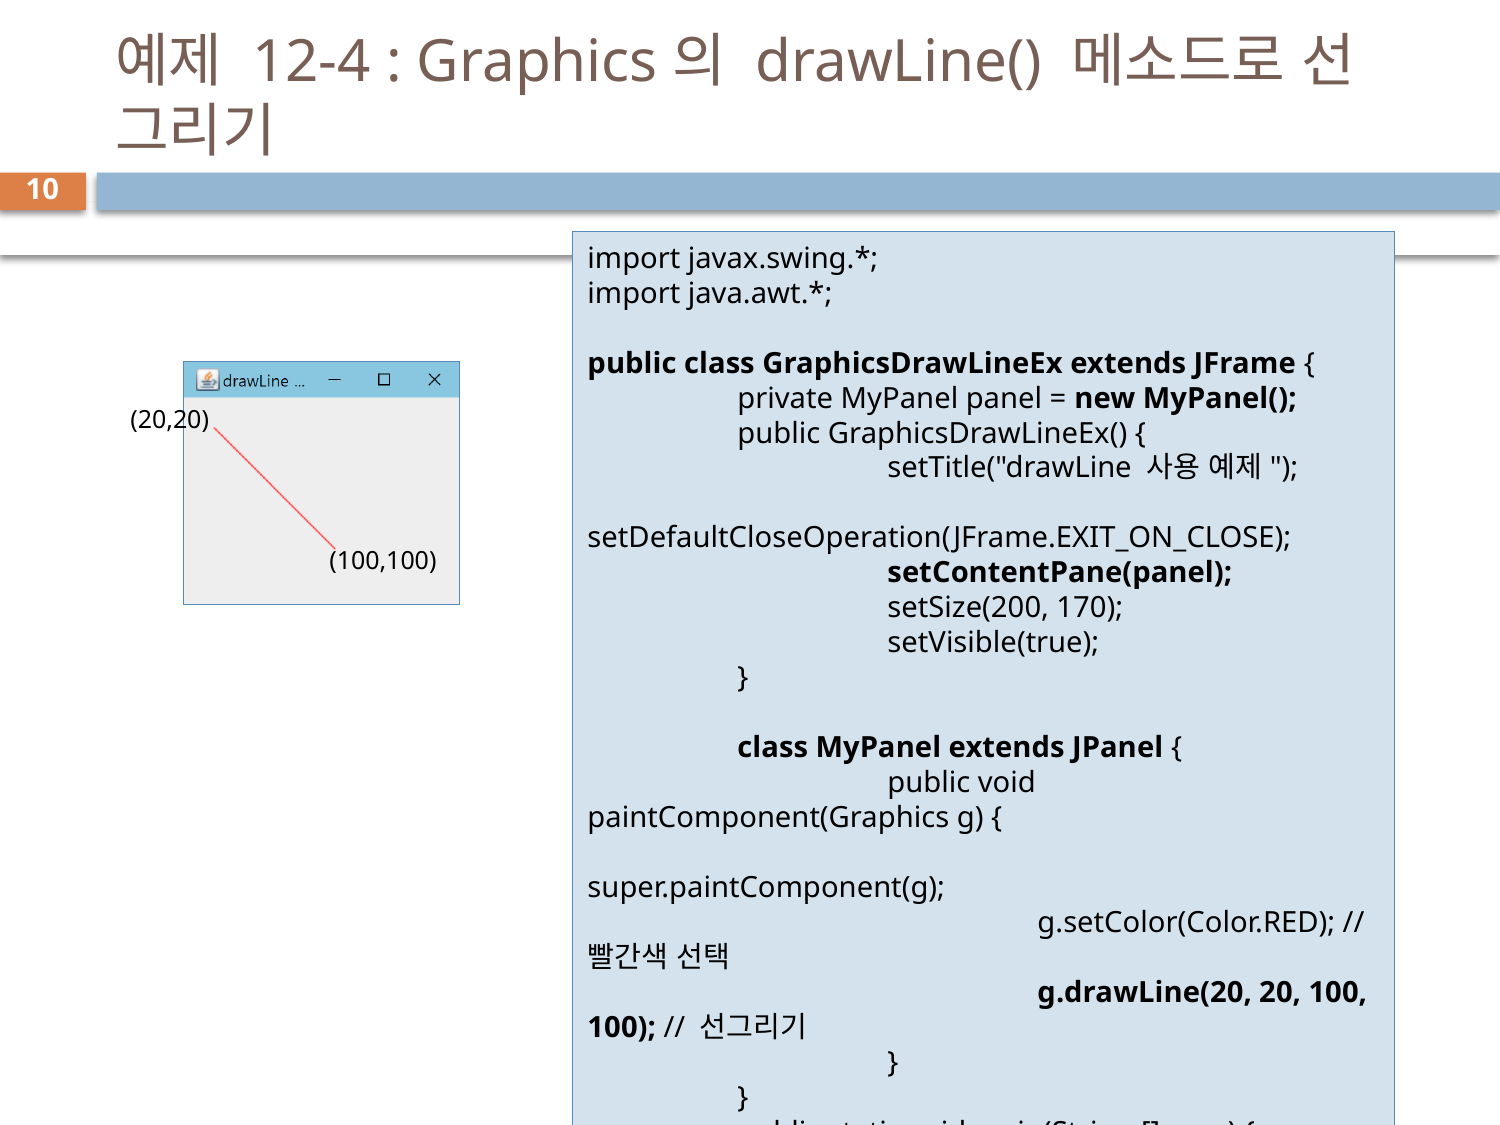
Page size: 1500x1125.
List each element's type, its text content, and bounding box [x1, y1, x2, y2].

text_box (20,20) [115, 396, 176, 441]
slide_number 10 [0, 170, 87, 211]
title 예제 12-4 : Graphics의 drawLine() 메소드로 선 그리기 [100, 37, 1438, 149]
text_box import javax.swing.*; import java.awt.*; public class GraphicsDrawLineEx extends JFrame { private MyPanel panel = new MyPanel(); public GraphicsDrawLineEx() { setTitle("drawLine 사용 예제"); setDefaultCloseOperation(JFrame.EXIT_ON_CLOSE); setContentPane(panel); setSize(200, 170); setVisible(true); } class MyPanel extends JPanel { public void paintComponent(Graphics g) { super.paintComponent(g); g.setColor(Color.RED); // 빨간색 선택 g.drawLine(20, 20, 100, 100); // 선그리기 } } public static void main(String [] args) { new GraphicsDrawLineEx(); } } [572, 231, 1395, 1125]
picture [182, 361, 460, 605]
